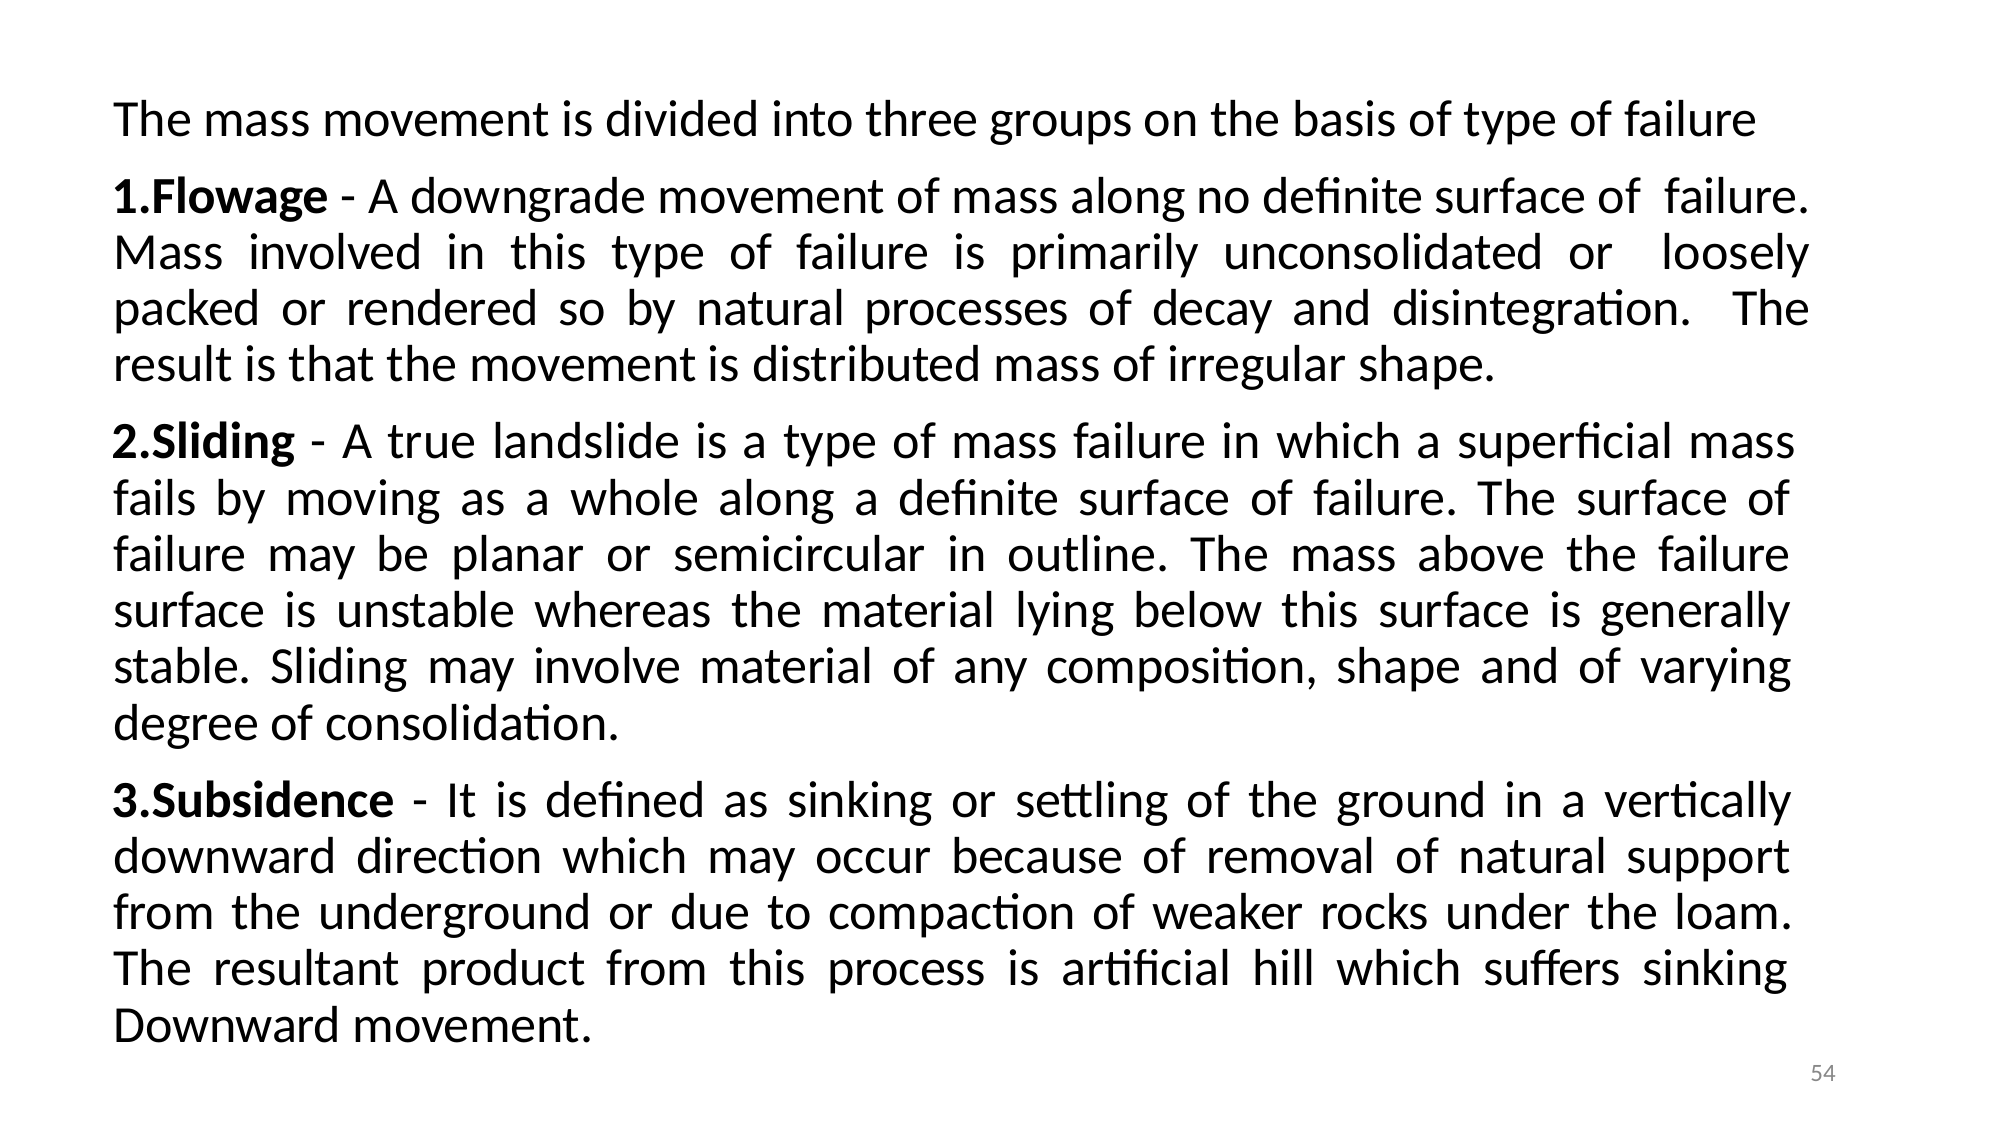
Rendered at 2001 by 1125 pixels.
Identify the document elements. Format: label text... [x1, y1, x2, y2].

slide_number 100 [1804, 1060, 1855, 1125]
text_box The mass movement is divided into three groups on the basis of type of failure Flowage - A downgrade movement of mass along no definite surface of failure. Mass involved in this type of failure is primarily unconsolidated or loosely packed or rendered so by natural processes of decay and disintegration. The result is that the movement is distributed mass of irregular shape. Sliding - A true landslide is a type of mass failure in which a superficial mass fails by moving as a whole along a definite surface of failure. The surface of failure may be planar or semicircular in outline. The mass above the failure surface is unstable whereas the material lying below this surface is generally stable. Sliding may involve material of any composition, shape and of varying degree of consolidation. Subsidence - It is defined as sinking or settling of the ground in a vertically downward direction which may occur because of removal of natural support from the underground or due to compaction of weaker rocks under the loam. The resultant product from this process is artificial hill which suffers sinking Downward movement. [111, 68, 1812, 1054]
